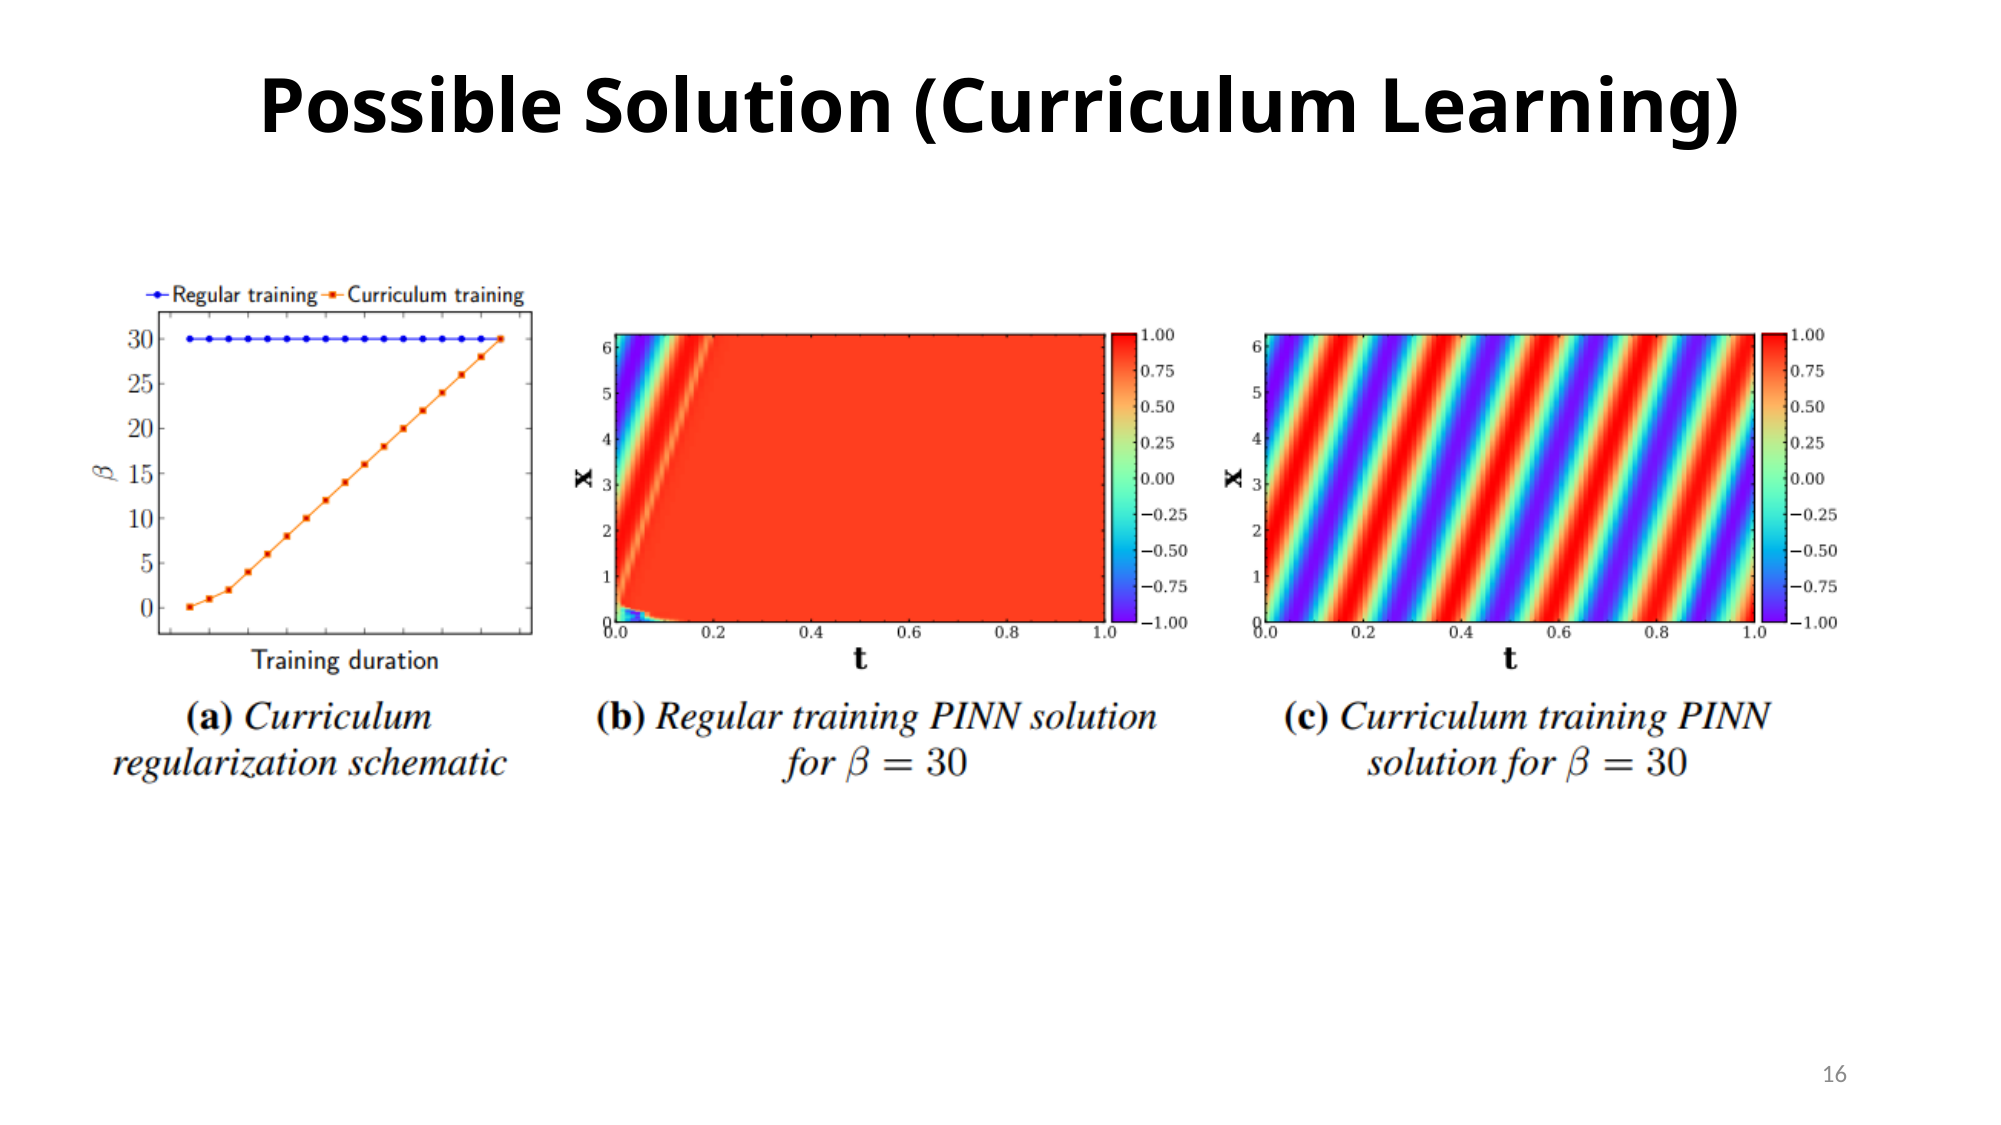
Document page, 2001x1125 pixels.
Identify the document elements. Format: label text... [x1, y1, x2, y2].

title Possible Solution (Curriculum Learning) [137, 51, 1863, 165]
slide_number 16 [1412, 1042, 1863, 1103]
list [88, 250, 1863, 795]
